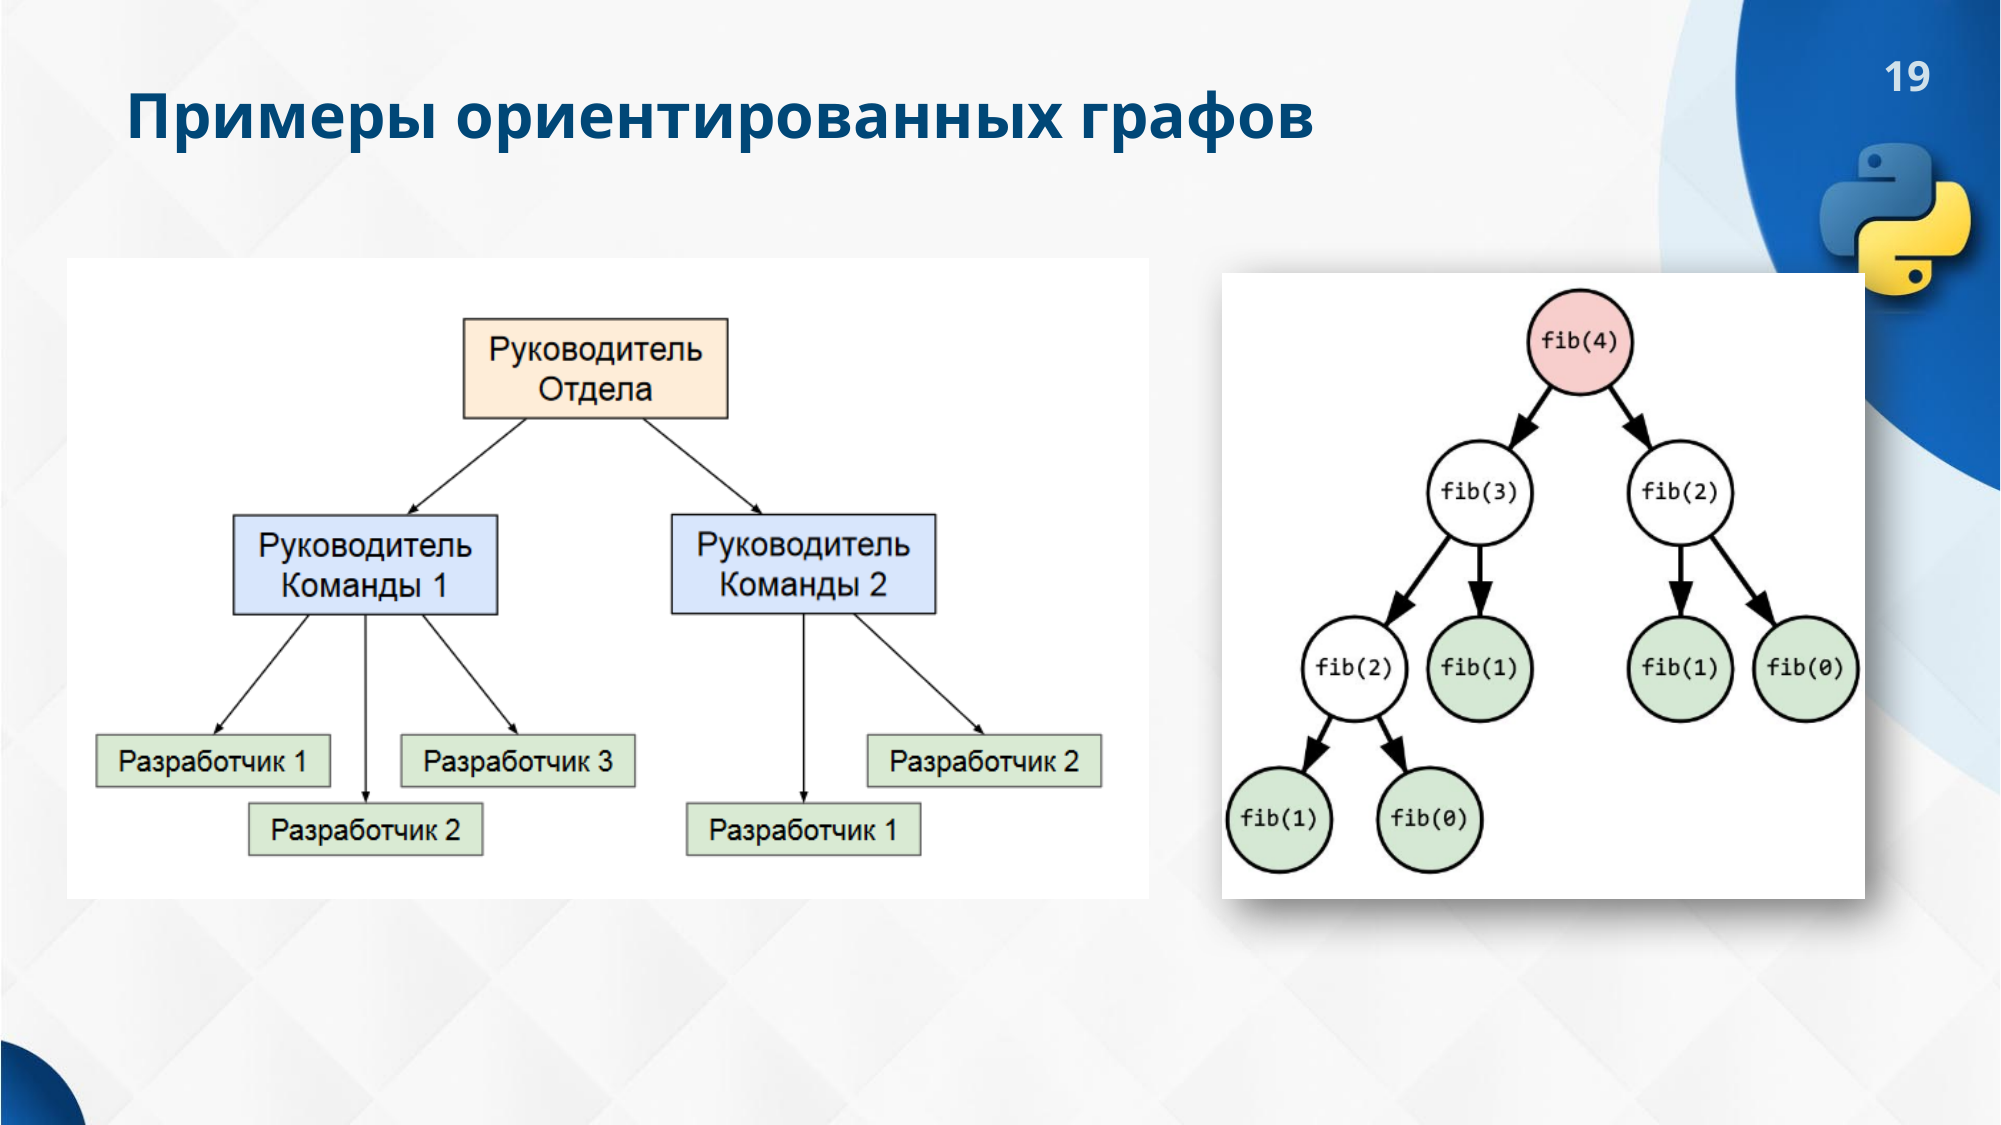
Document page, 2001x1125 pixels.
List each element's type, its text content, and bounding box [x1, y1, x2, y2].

title Примеры ориентированных графов [111, 68, 1598, 166]
picture [0, 0, 2001, 1125]
